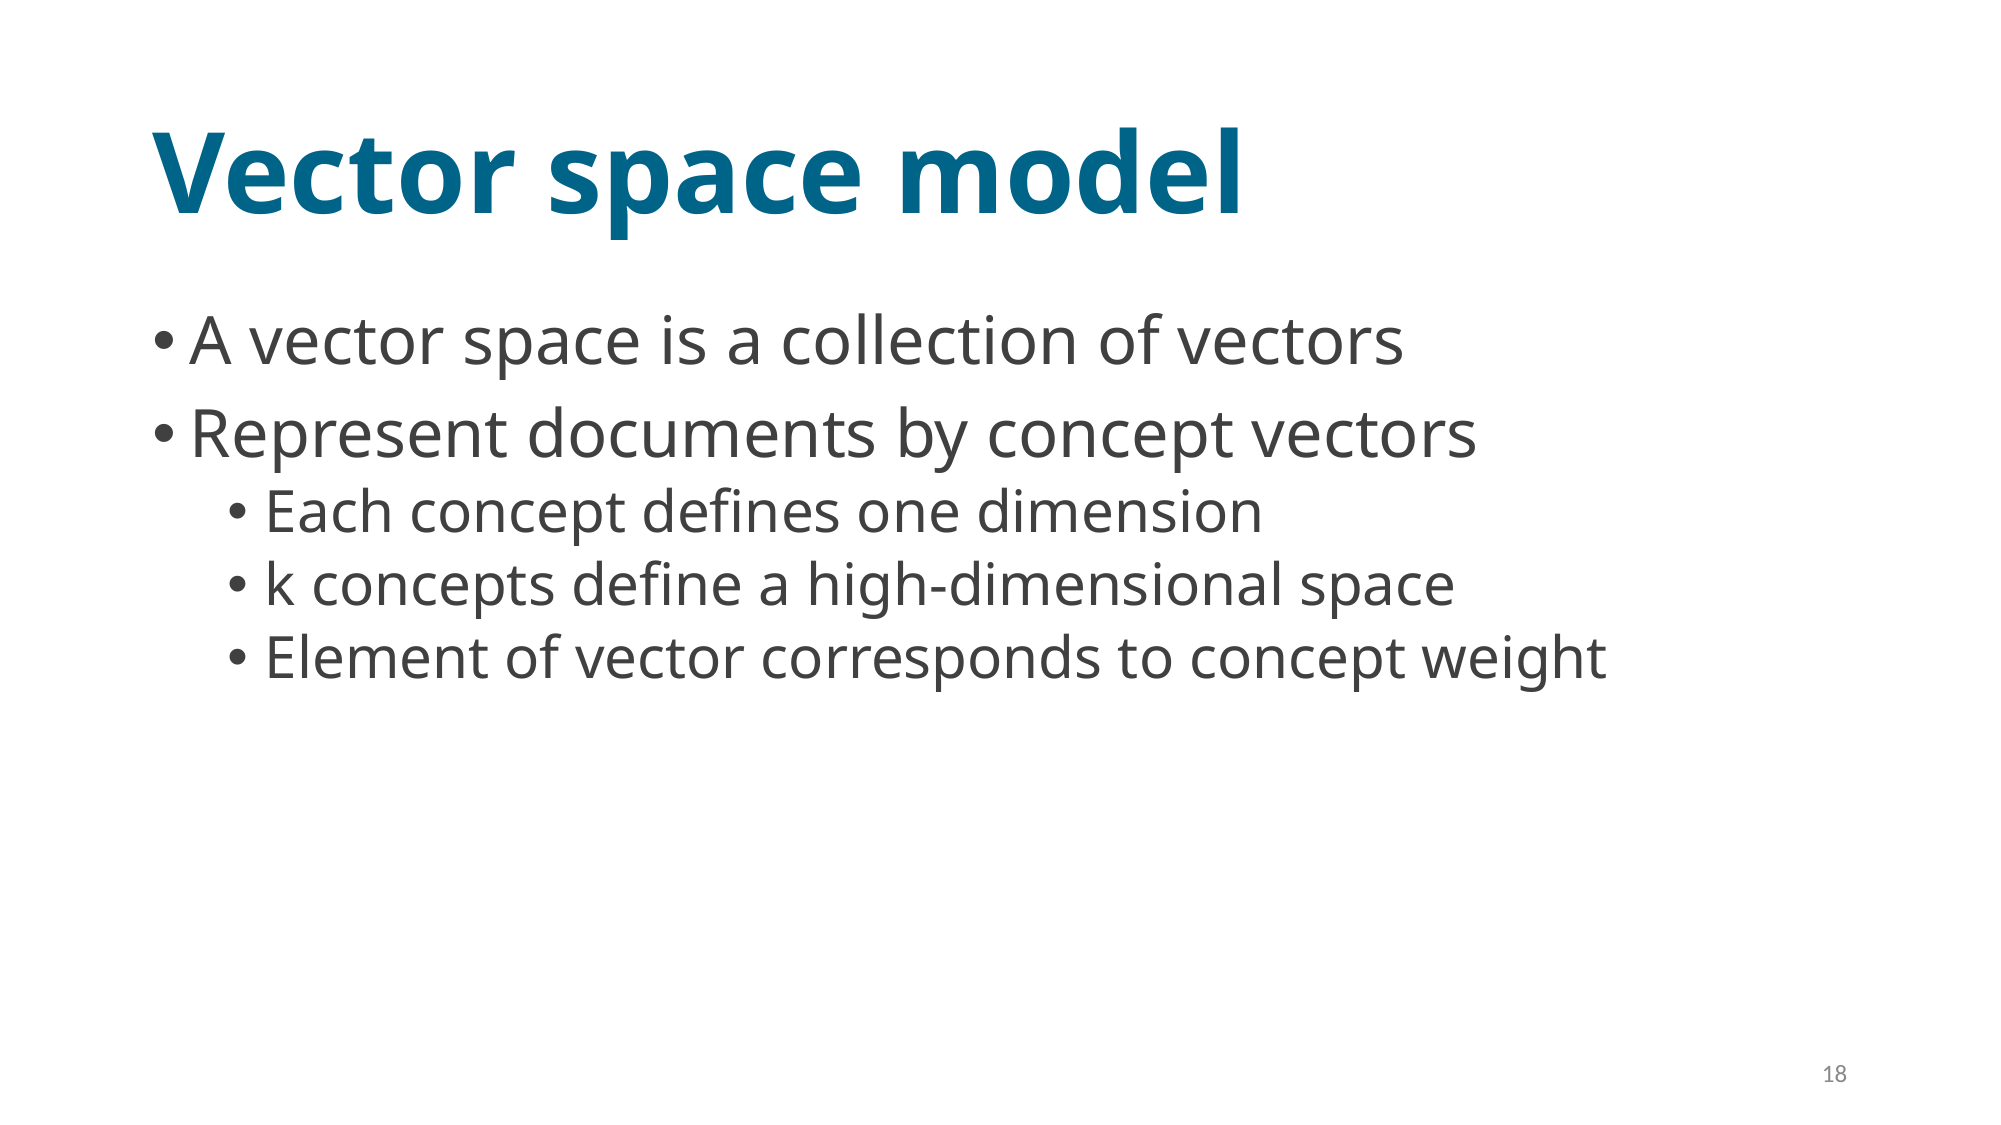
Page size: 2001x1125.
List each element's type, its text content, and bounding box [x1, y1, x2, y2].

slide_number 18 [1412, 1042, 1863, 1103]
list A vector space is a collection of vectors Represent documents by concept vectors Each concept defines one dimension k concepts define a high-dimensional space Element of vector corresponds to concept weight [137, 299, 1863, 1066]
title Vector space model [137, 59, 1863, 278]
